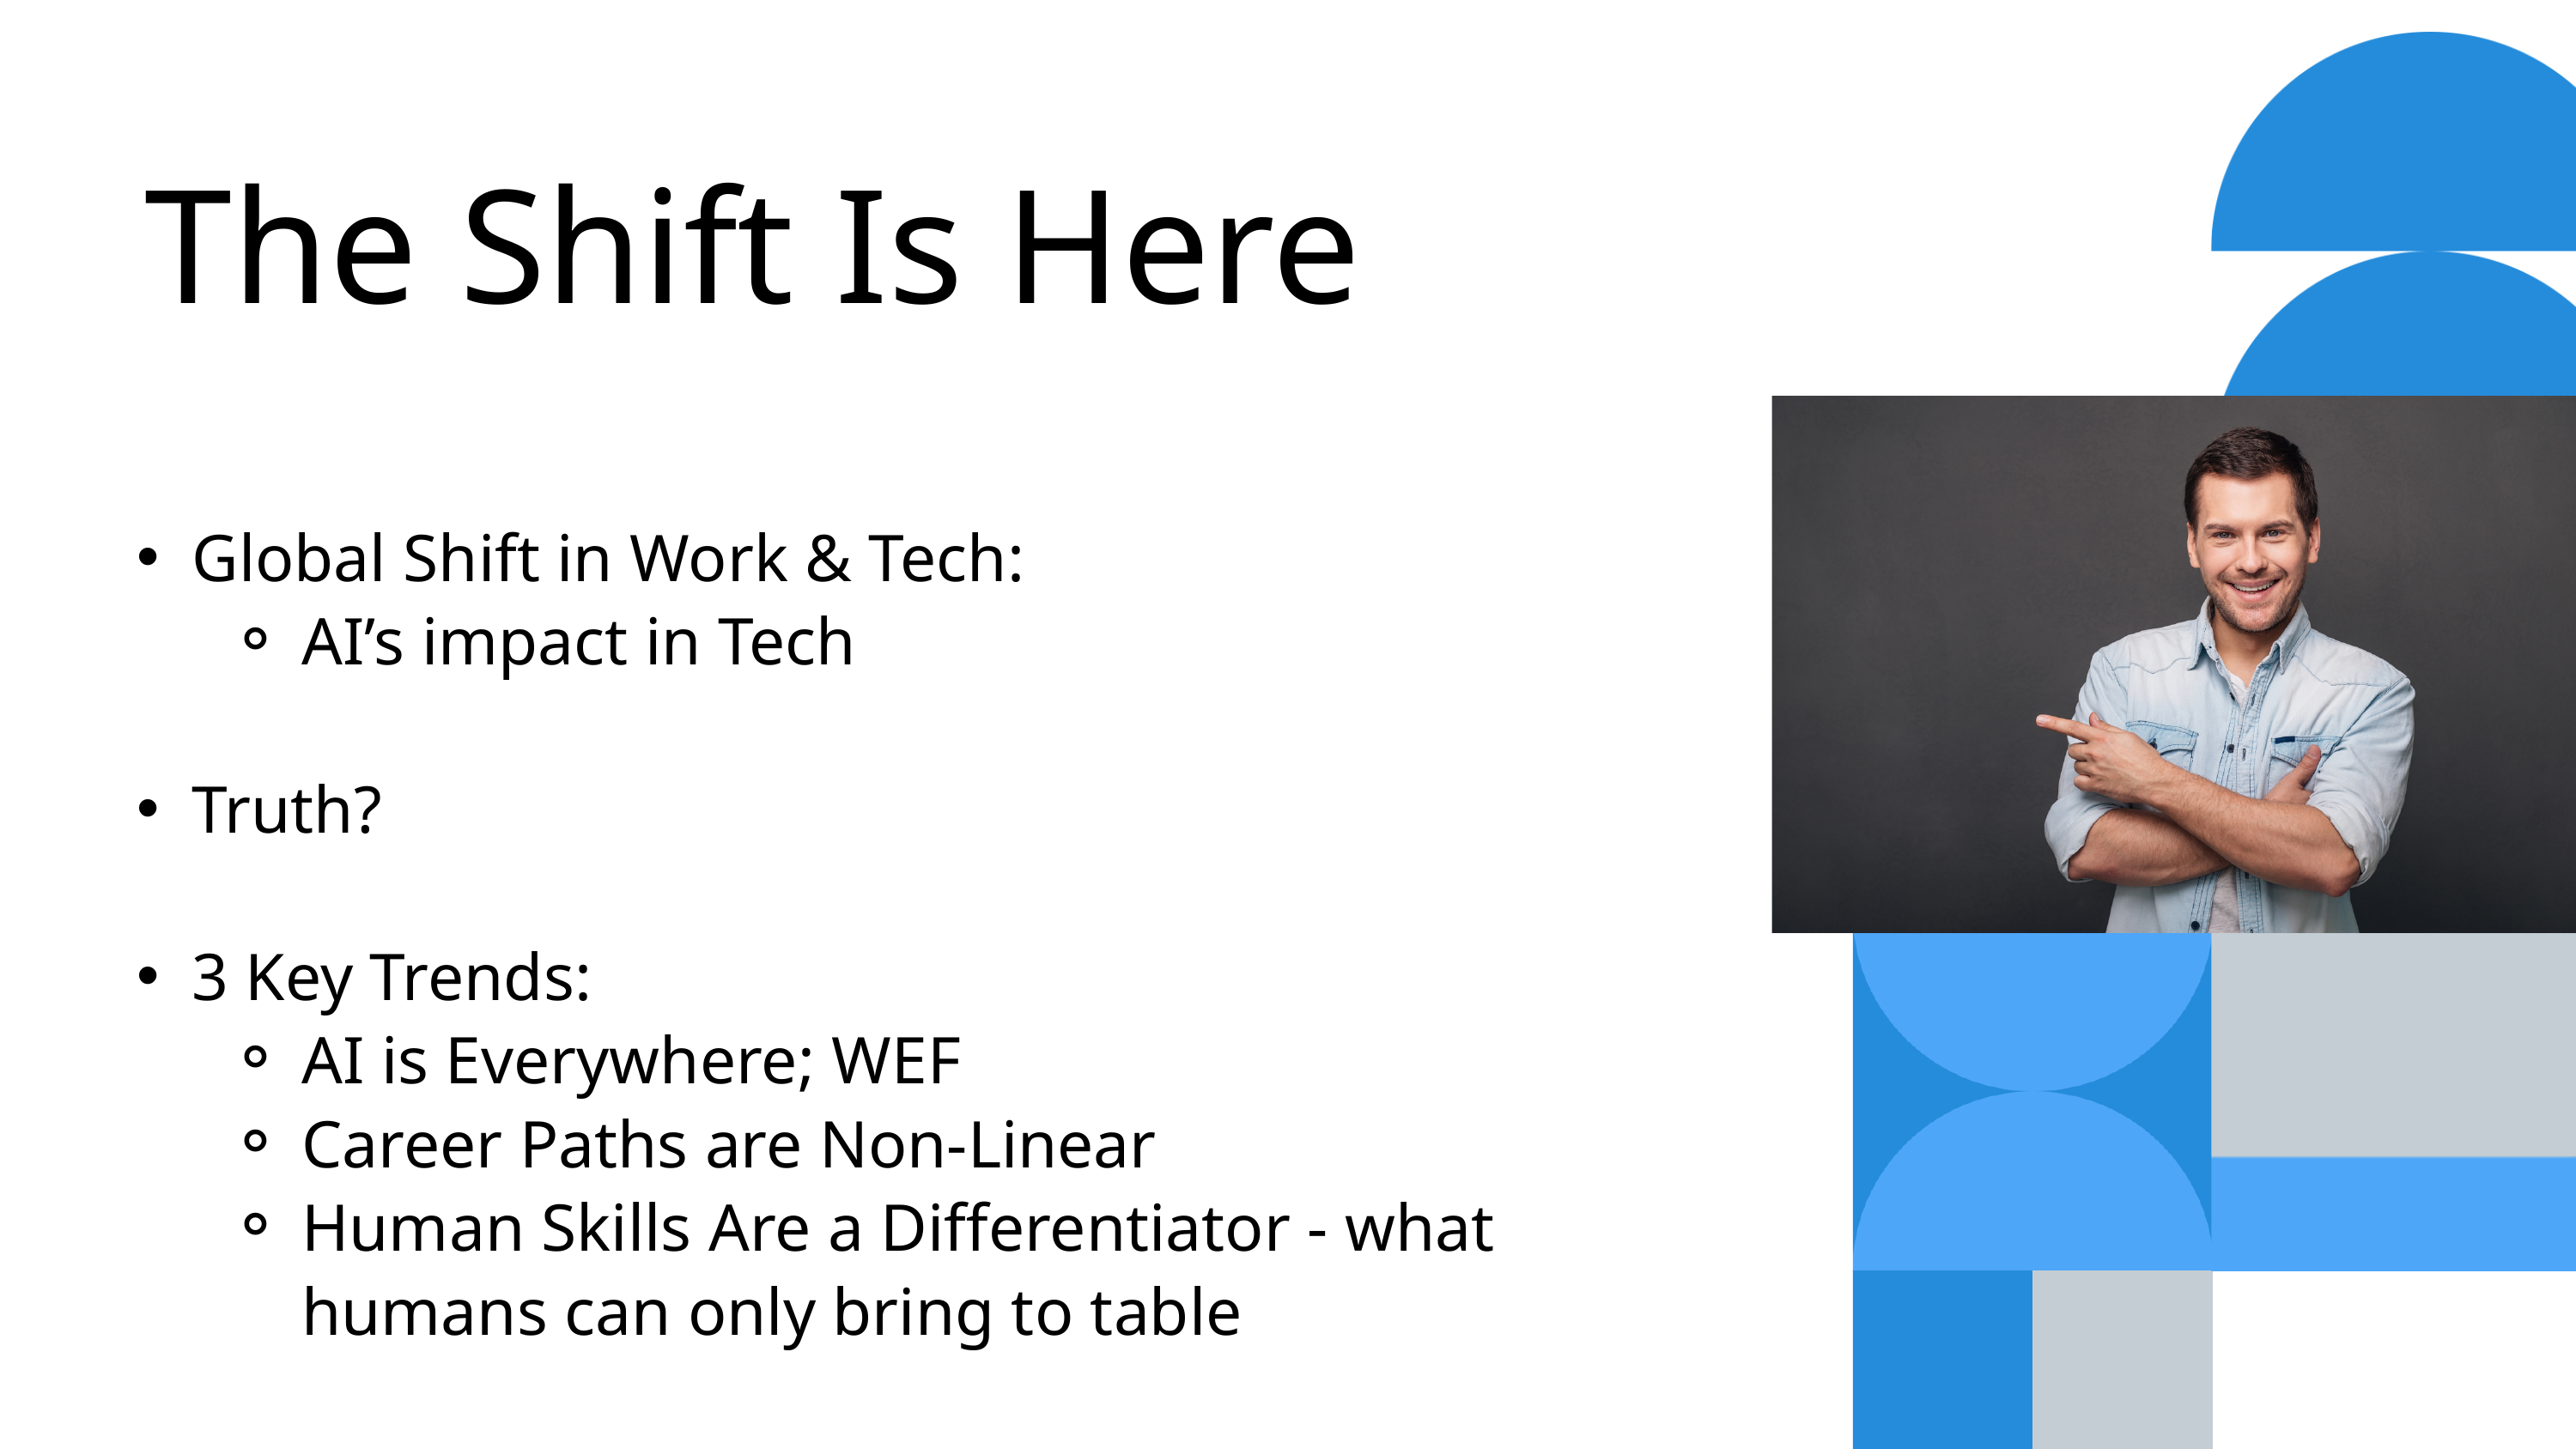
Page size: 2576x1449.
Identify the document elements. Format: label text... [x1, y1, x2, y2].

text_box Global Shift in Work & Tech: AI’s impact in Tech Truth? 3 Key Trends: AI is Everywhere; WEF Career Paths are Non-Linear Human Skills Are a Differentiator - what humans can only bring to table [82, 510, 1502, 1433]
text_box The Shift Is Here [144, 137, 1825, 335]
text_box [2211, 32, 2576, 396]
text_box [1771, 396, 2576, 933]
text_box [2211, 933, 2576, 1271]
text_box [1852, 1270, 2213, 1449]
text_box [1852, 933, 2211, 1270]
